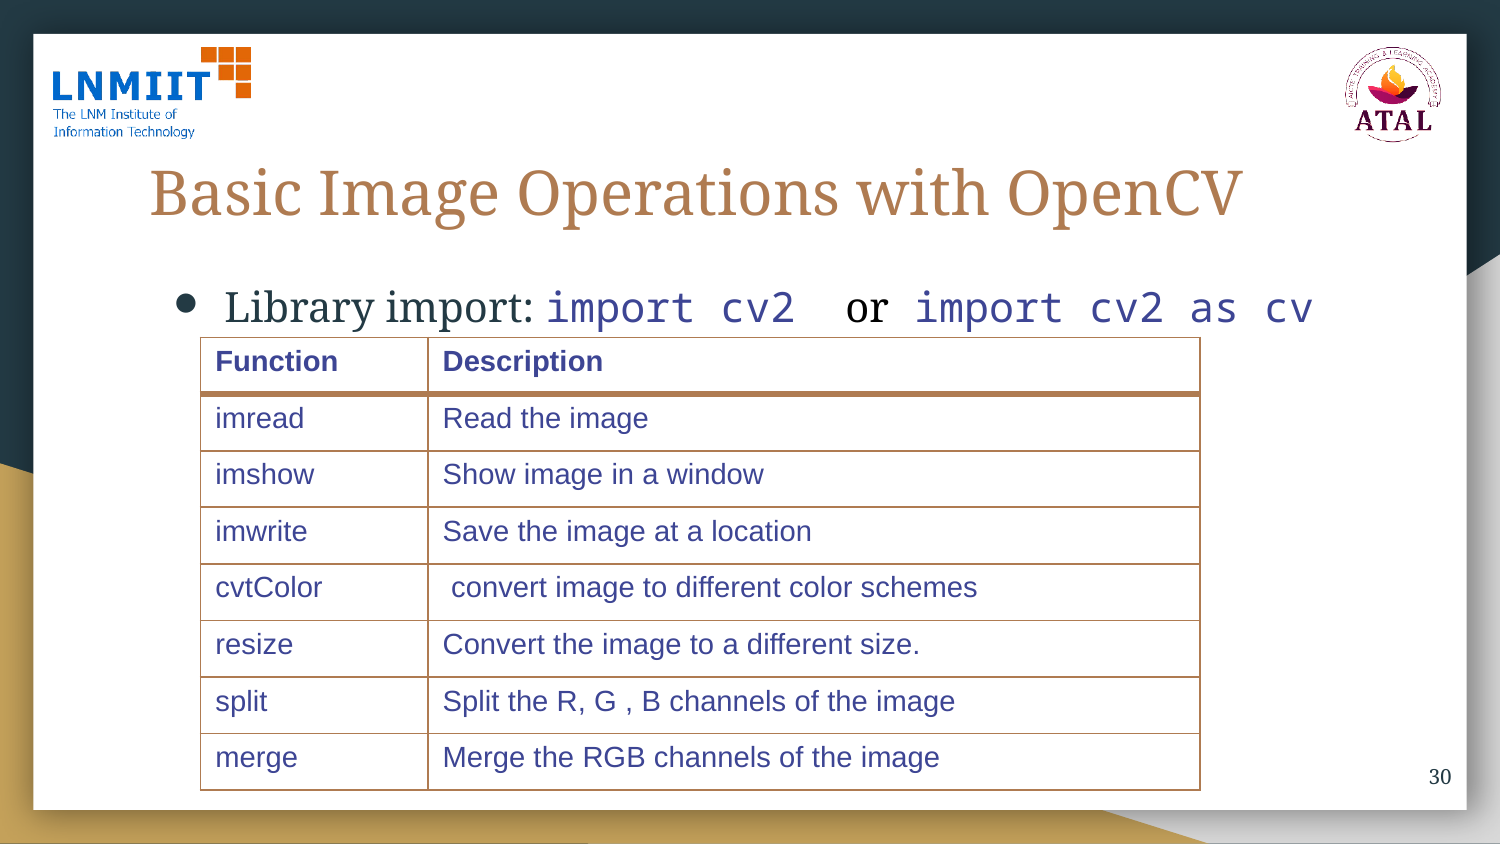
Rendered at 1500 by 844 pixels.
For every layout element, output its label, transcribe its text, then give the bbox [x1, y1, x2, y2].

table_header Description [429, 338, 1199, 391]
table_cell imwrite [201, 508, 427, 563]
table_cell imshow [201, 452, 427, 506]
table_cell merge [201, 734, 427, 789]
table_header Function [201, 338, 427, 391]
title Basic Image Operations with OpenCV [134, 138, 1366, 243]
table_cell Split the R, G , B channels of the image [429, 678, 1199, 733]
picture [53, 47, 251, 139]
table_cell convert image to different color schemes [429, 565, 1199, 620]
slide_number 30 [1376, 745, 1467, 810]
table_cell imread [201, 397, 427, 450]
picture [1332, 43, 1447, 143]
table_cell Save the image at a location [429, 508, 1199, 563]
table_cell Read the image [429, 397, 1199, 450]
table_cell Convert the image to a different size. [429, 621, 1199, 676]
table_cell Merge the RGB channels of the image [429, 734, 1199, 789]
table_cell cvtColor [201, 565, 427, 620]
table_cell Show image in a window [429, 452, 1199, 506]
table_cell resize [201, 621, 427, 676]
list Library import: import cv2 or import cv2 as cv [134, 257, 1366, 729]
table_cell split [201, 678, 427, 733]
